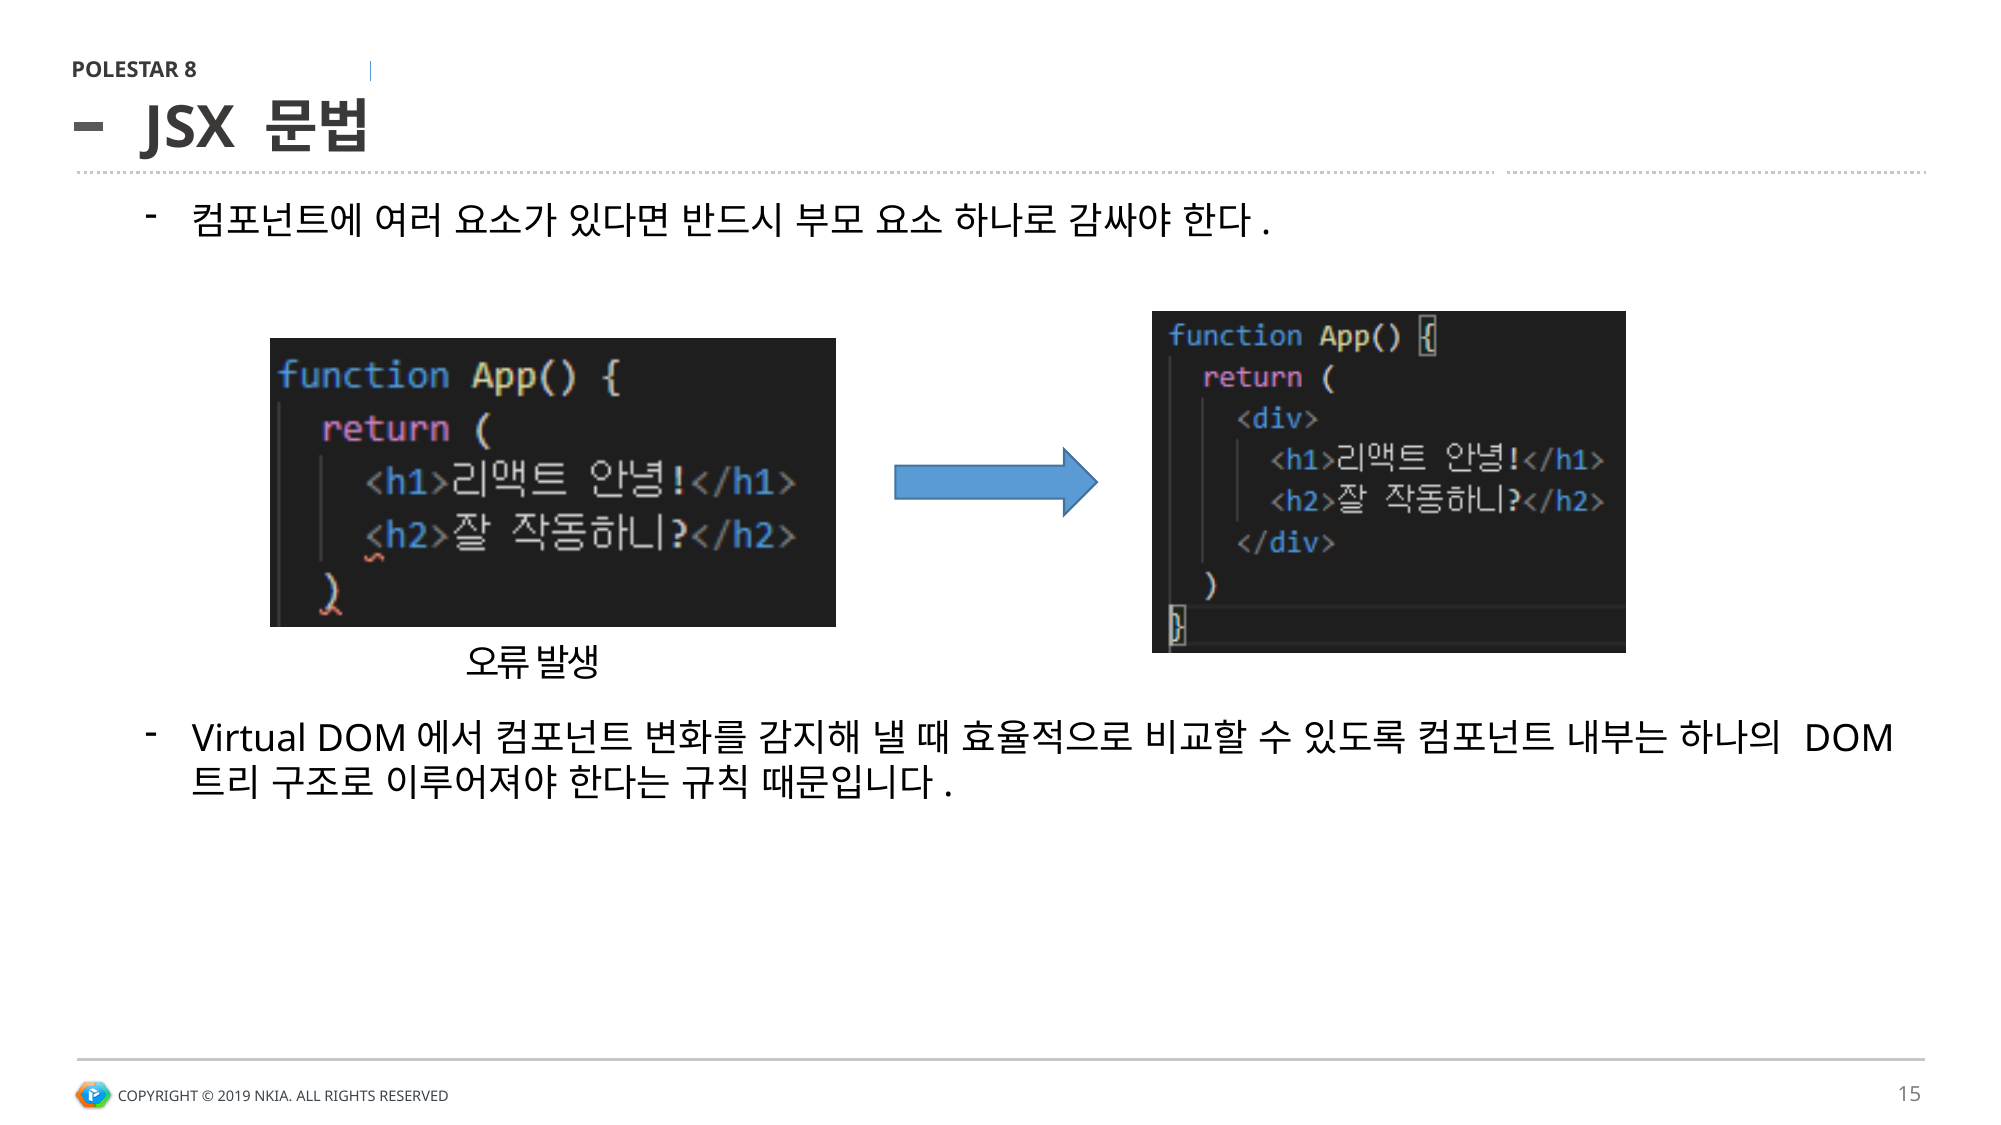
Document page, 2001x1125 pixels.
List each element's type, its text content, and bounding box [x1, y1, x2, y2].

picture [270, 338, 836, 627]
picture [67, 1079, 118, 1111]
text_box 오류 발생 [450, 631, 642, 691]
text_box 컴포넌트에 여러 요소가 있다면 반드시 부모 요소 하나로 감싸야 한다. Virtual DOM에서 컴포넌트 변화를 감지해 낼 때 효율적으로 비교할 수 있도록 컴포넌트 내부는 하나의 DOM 트리 구조로 이루어져야 한다는 규칙 때문입니다. [130, 189, 1943, 812]
picture [1152, 311, 1626, 653]
text_box [894, 446, 1099, 518]
title JSX 문법 [130, 89, 1597, 165]
